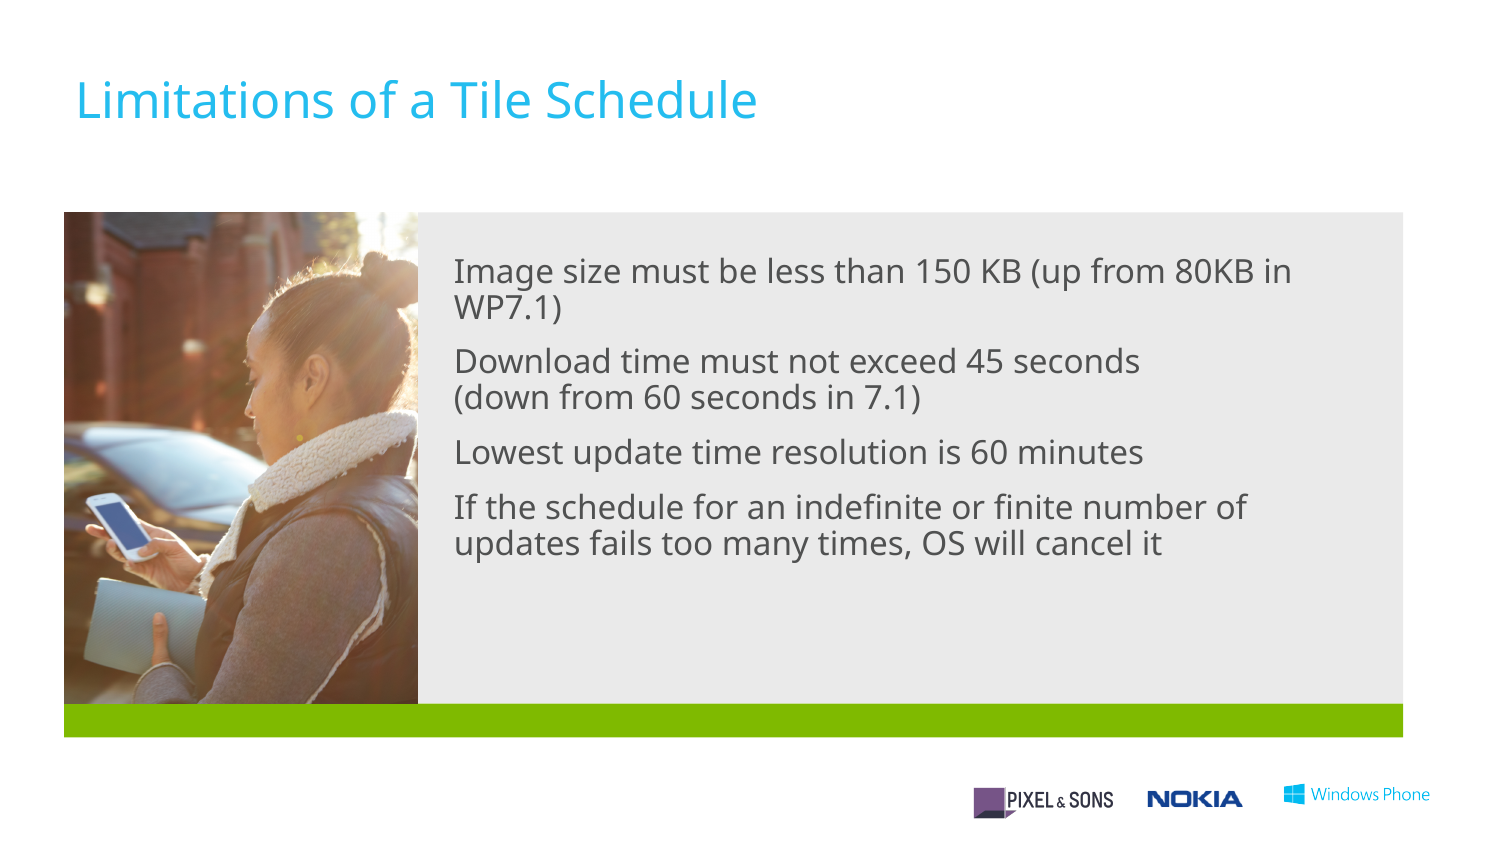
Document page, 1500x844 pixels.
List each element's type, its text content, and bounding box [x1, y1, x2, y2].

title Limitations of a Tile Schedule [75, 65, 1425, 126]
picture [1273, 772, 1441, 816]
text_box [62, 701, 1405, 739]
text_box Image size must be less than 150 KB (up from 80KB in WP7.1) Download time must not exceed 45 seconds (down from 60 seconds in 7.1) Lowest update time resolution is 60 minutes If the schedule for an indefinite or finite number of updates fails too many times, OS will cancel it [442, 248, 1371, 699]
picture [973, 787, 1113, 819]
text_box [62, 210, 1405, 701]
picture [63, 211, 419, 704]
picture [1147, 790, 1249, 808]
